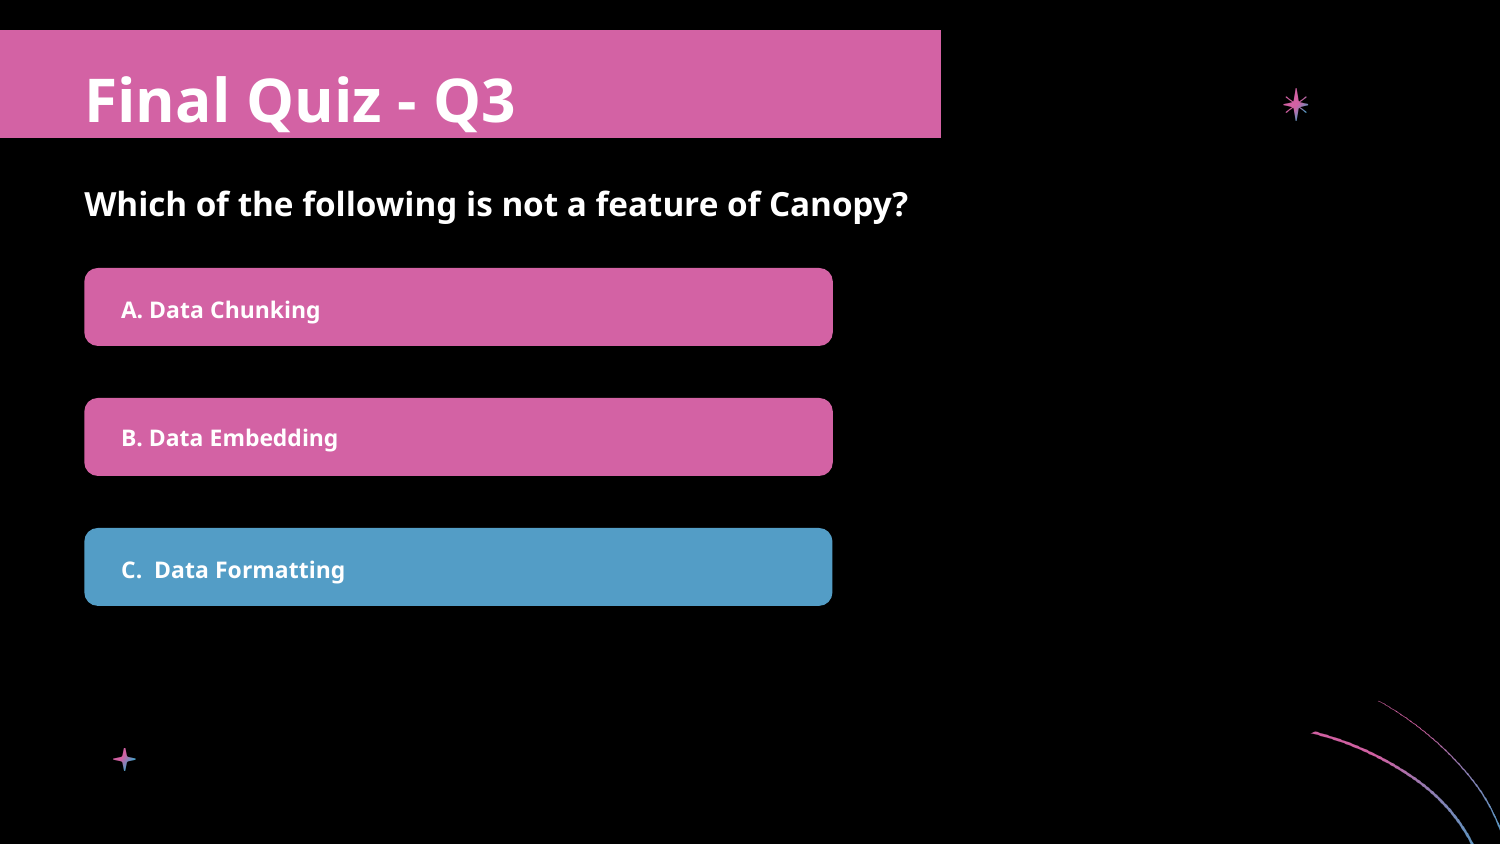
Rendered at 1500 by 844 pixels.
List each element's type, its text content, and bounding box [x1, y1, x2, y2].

text_box [1283, 88, 1309, 121]
text_box [1246, 676, 1500, 844]
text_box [84, 258, 834, 347]
text_box [84, 527, 833, 606]
text_box C. Data Formatting [121, 528, 715, 606]
text_box Which of the following is not a feature of Canopy? [84, 177, 1447, 224]
text_box [113, 748, 136, 771]
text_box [84, 388, 834, 477]
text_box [0, 20, 942, 139]
